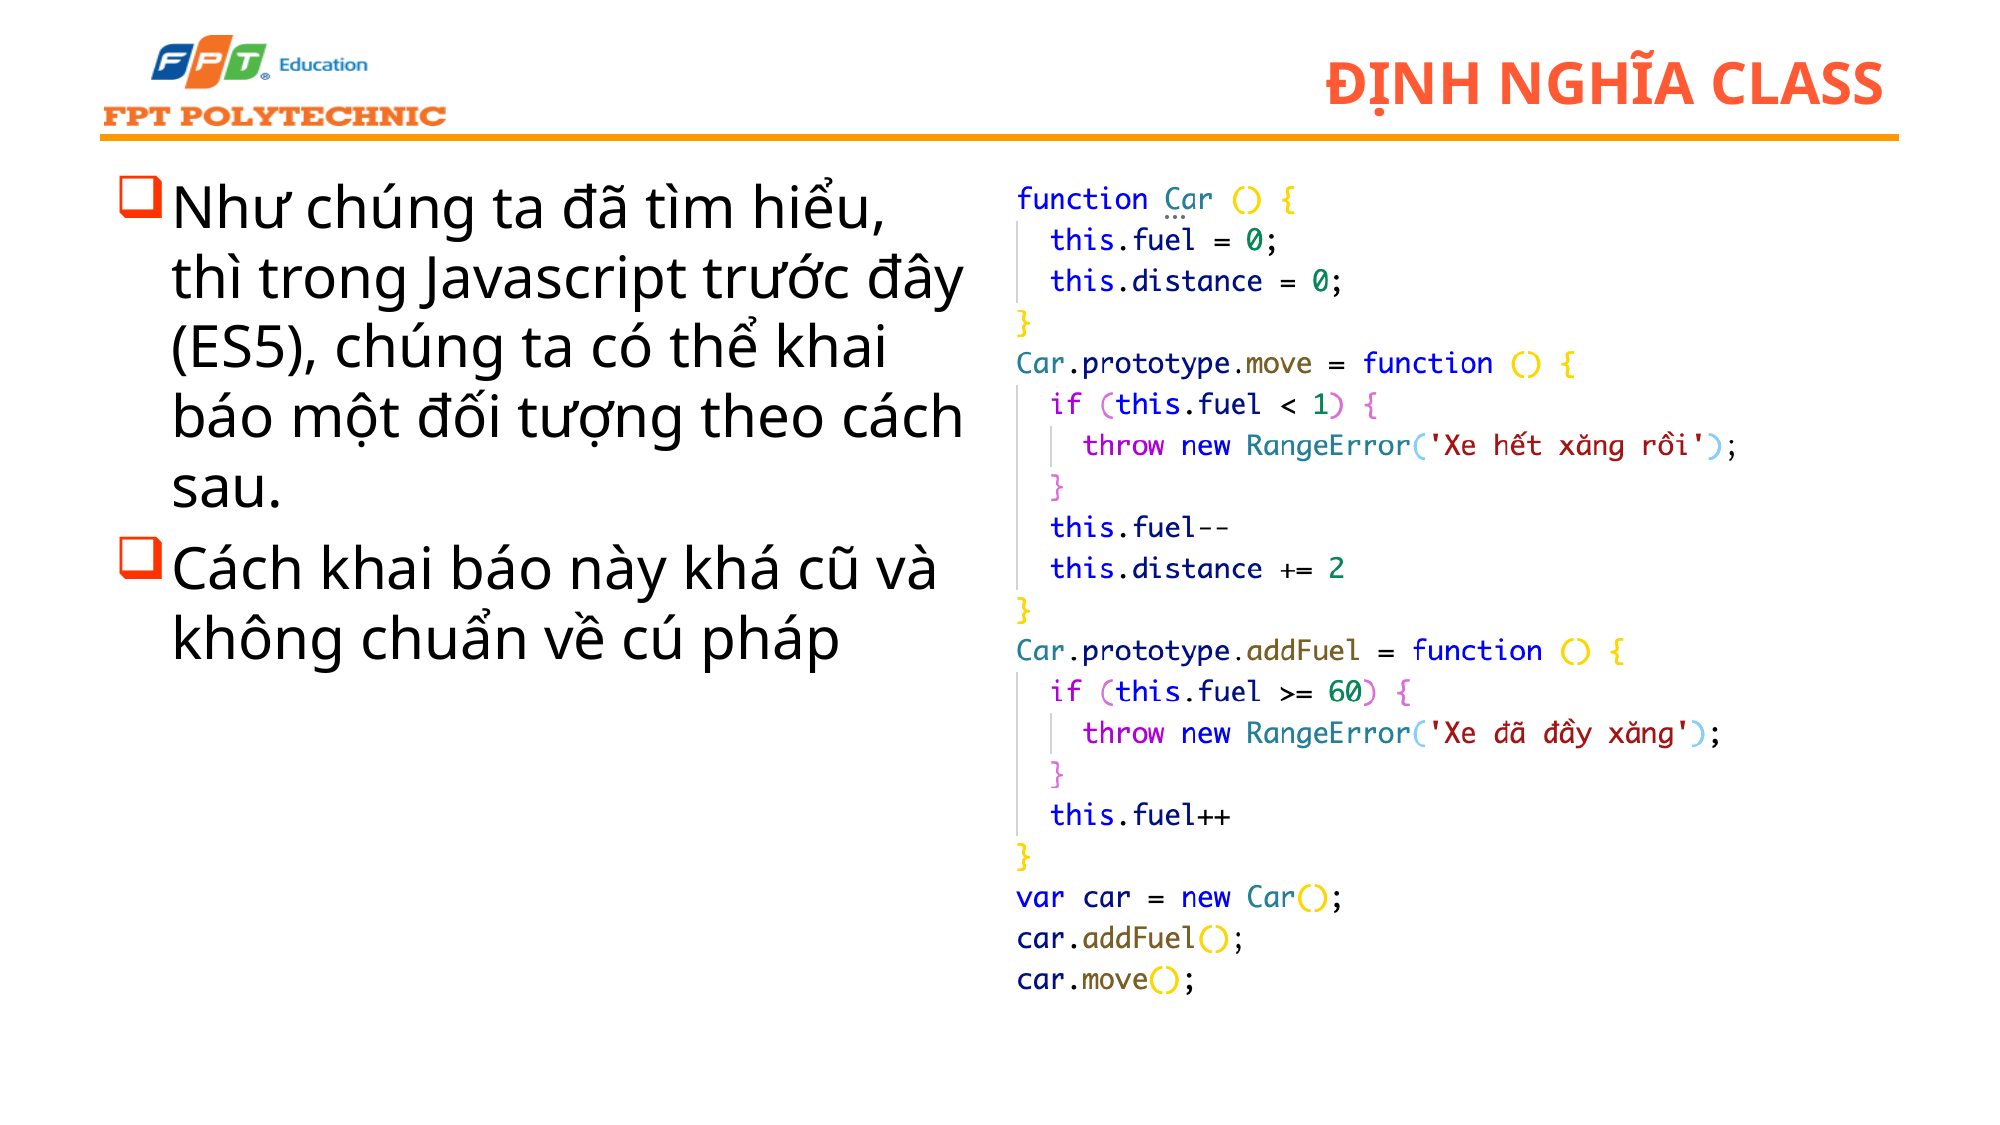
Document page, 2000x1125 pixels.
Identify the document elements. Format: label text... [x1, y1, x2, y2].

picture [104, 35, 450, 126]
picture [1014, 181, 2000, 1005]
list Như chúng ta đã tìm hiểu, thì trong Javascript trước đây (ES5), chúng ta có thể khai báo một đối tượng theo cách sau. Cách khai báo này khá cũ và không chuẩn về cú pháp [99, 162, 984, 1005]
title Định nghĩa class [449, 45, 1900, 126]
